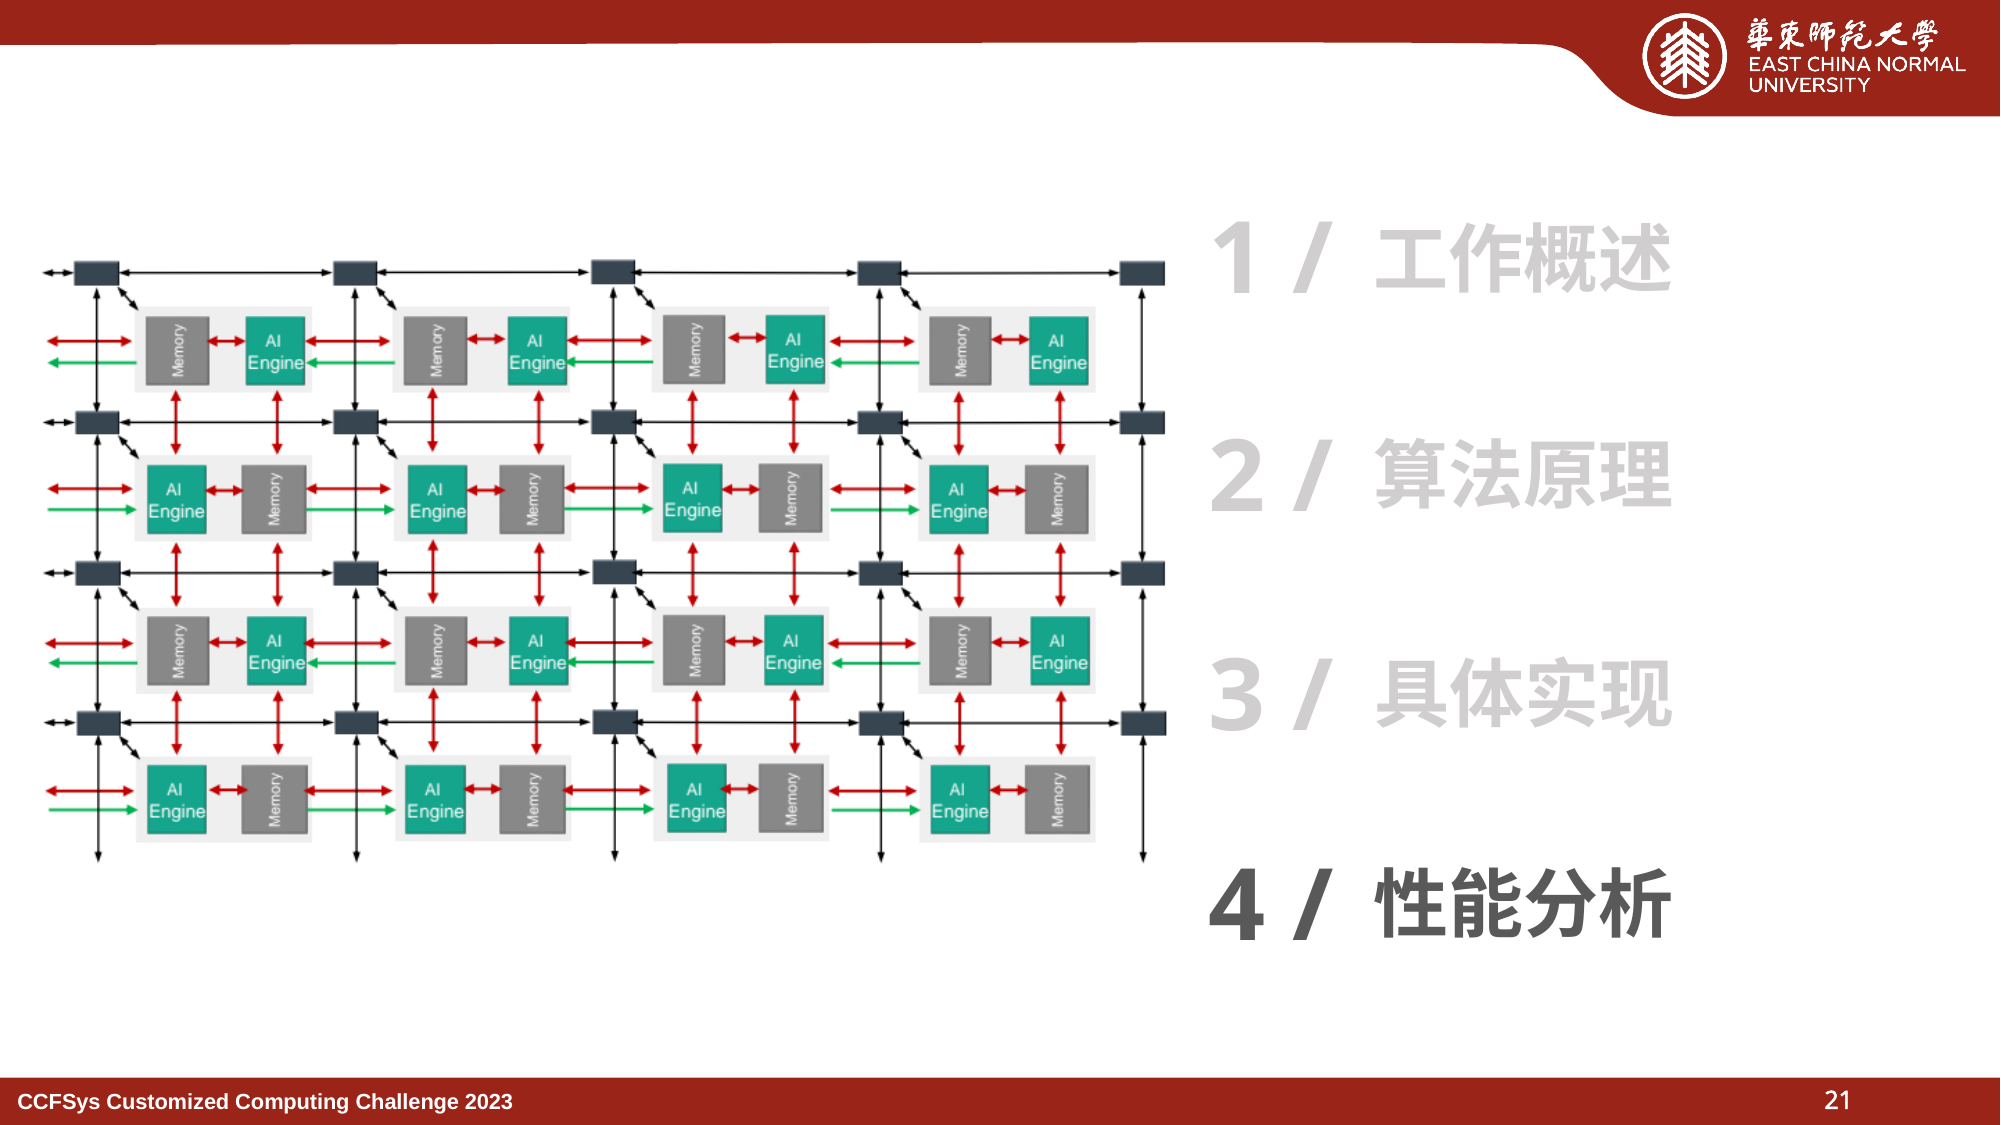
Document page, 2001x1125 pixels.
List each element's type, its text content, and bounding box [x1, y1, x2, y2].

text_box 4 / [1183, 833, 1359, 968]
text_box 具体实现 [1360, 639, 1809, 744]
text_box CCFSys Customized Computing Challenge 2023 [0, 1080, 531, 1122]
text_box 2 / [1187, 404, 1359, 539]
text_box 1 / [1183, 186, 1359, 321]
slide_number 21 [1773, 1070, 1905, 1125]
picture [12, 241, 1187, 889]
text_box 性能分析 [1359, 849, 1808, 954]
text_box 算法原理 [1359, 420, 1808, 525]
text_box 工作概述 [1359, 203, 1808, 309]
text_box 3 / [1187, 623, 1359, 758]
